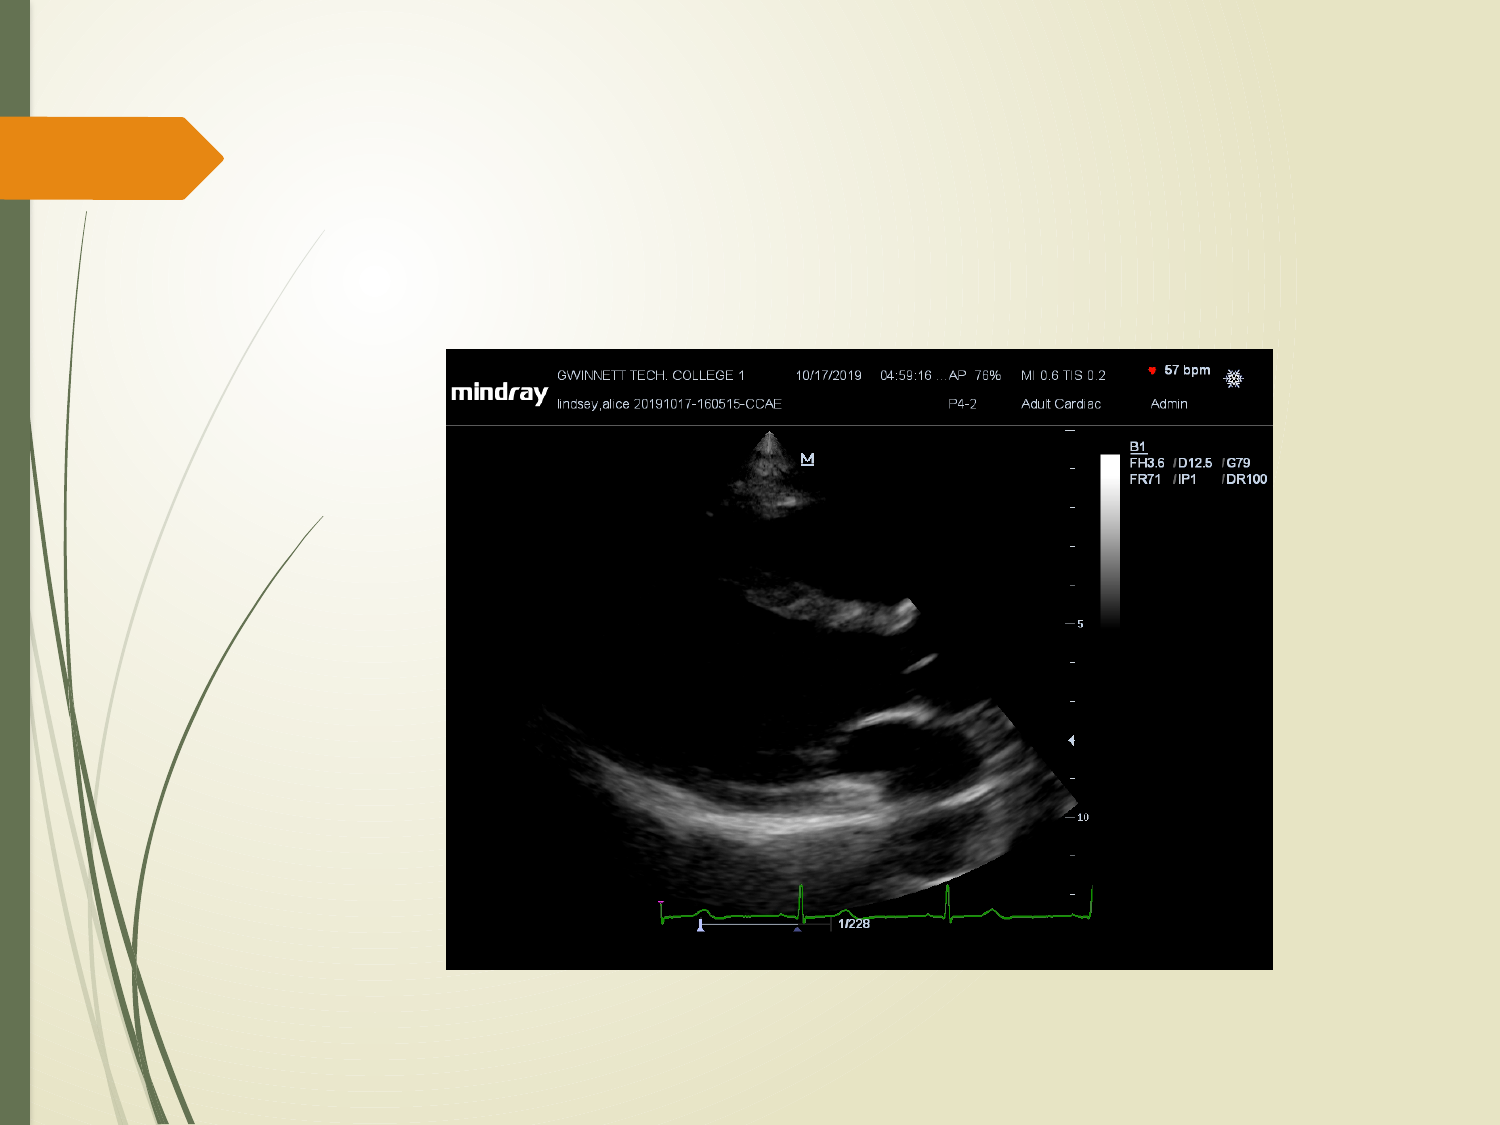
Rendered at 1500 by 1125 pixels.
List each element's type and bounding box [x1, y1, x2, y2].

list [445, 349, 1273, 971]
